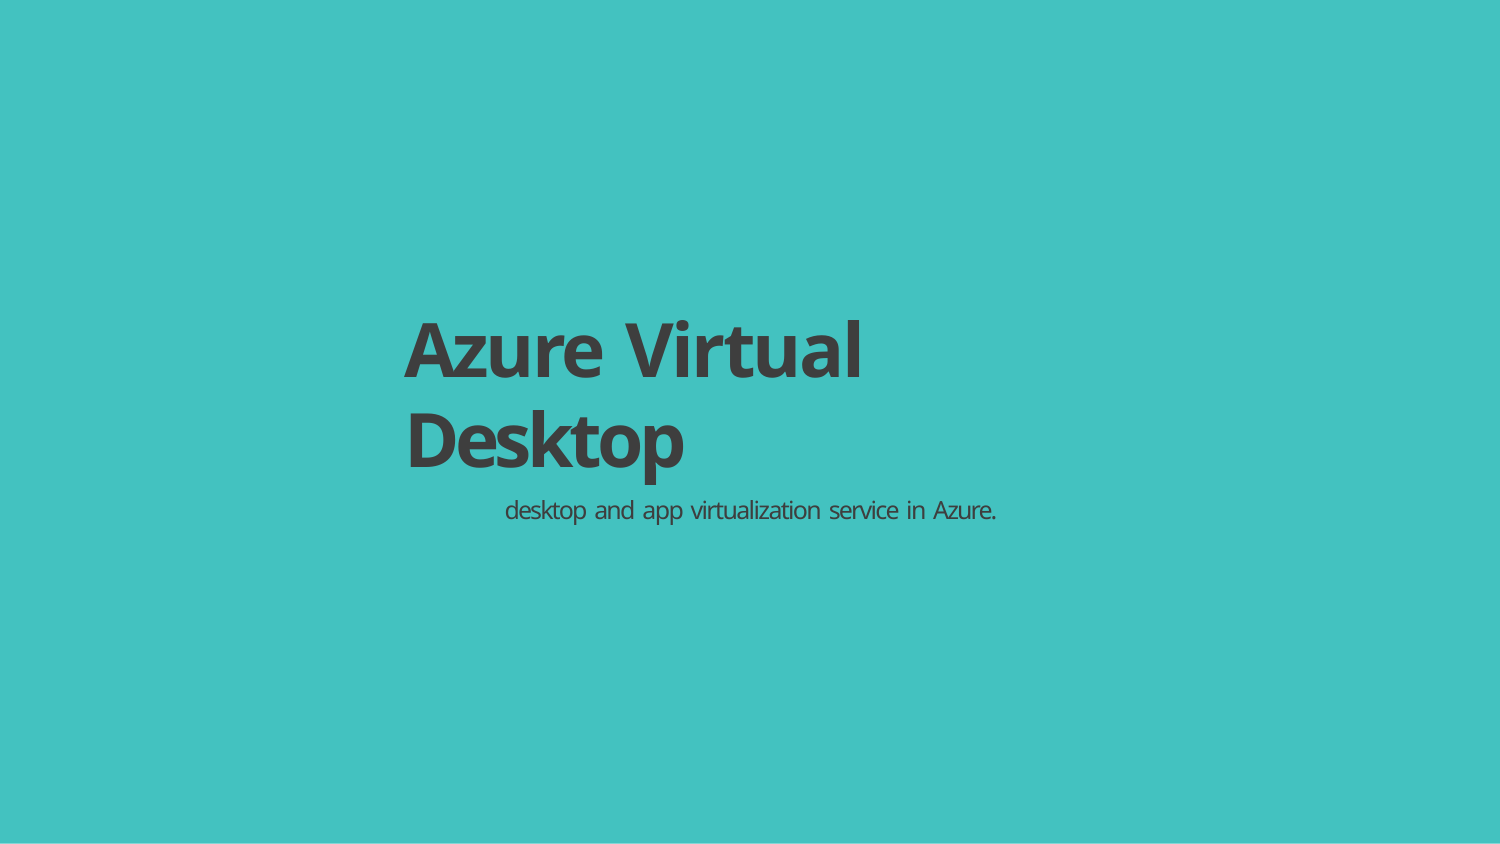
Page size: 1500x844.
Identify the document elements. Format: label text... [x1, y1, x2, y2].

title Azure Virtual Desktop desktop and app virtualization service in Azure. [402, 263, 1108, 525]
